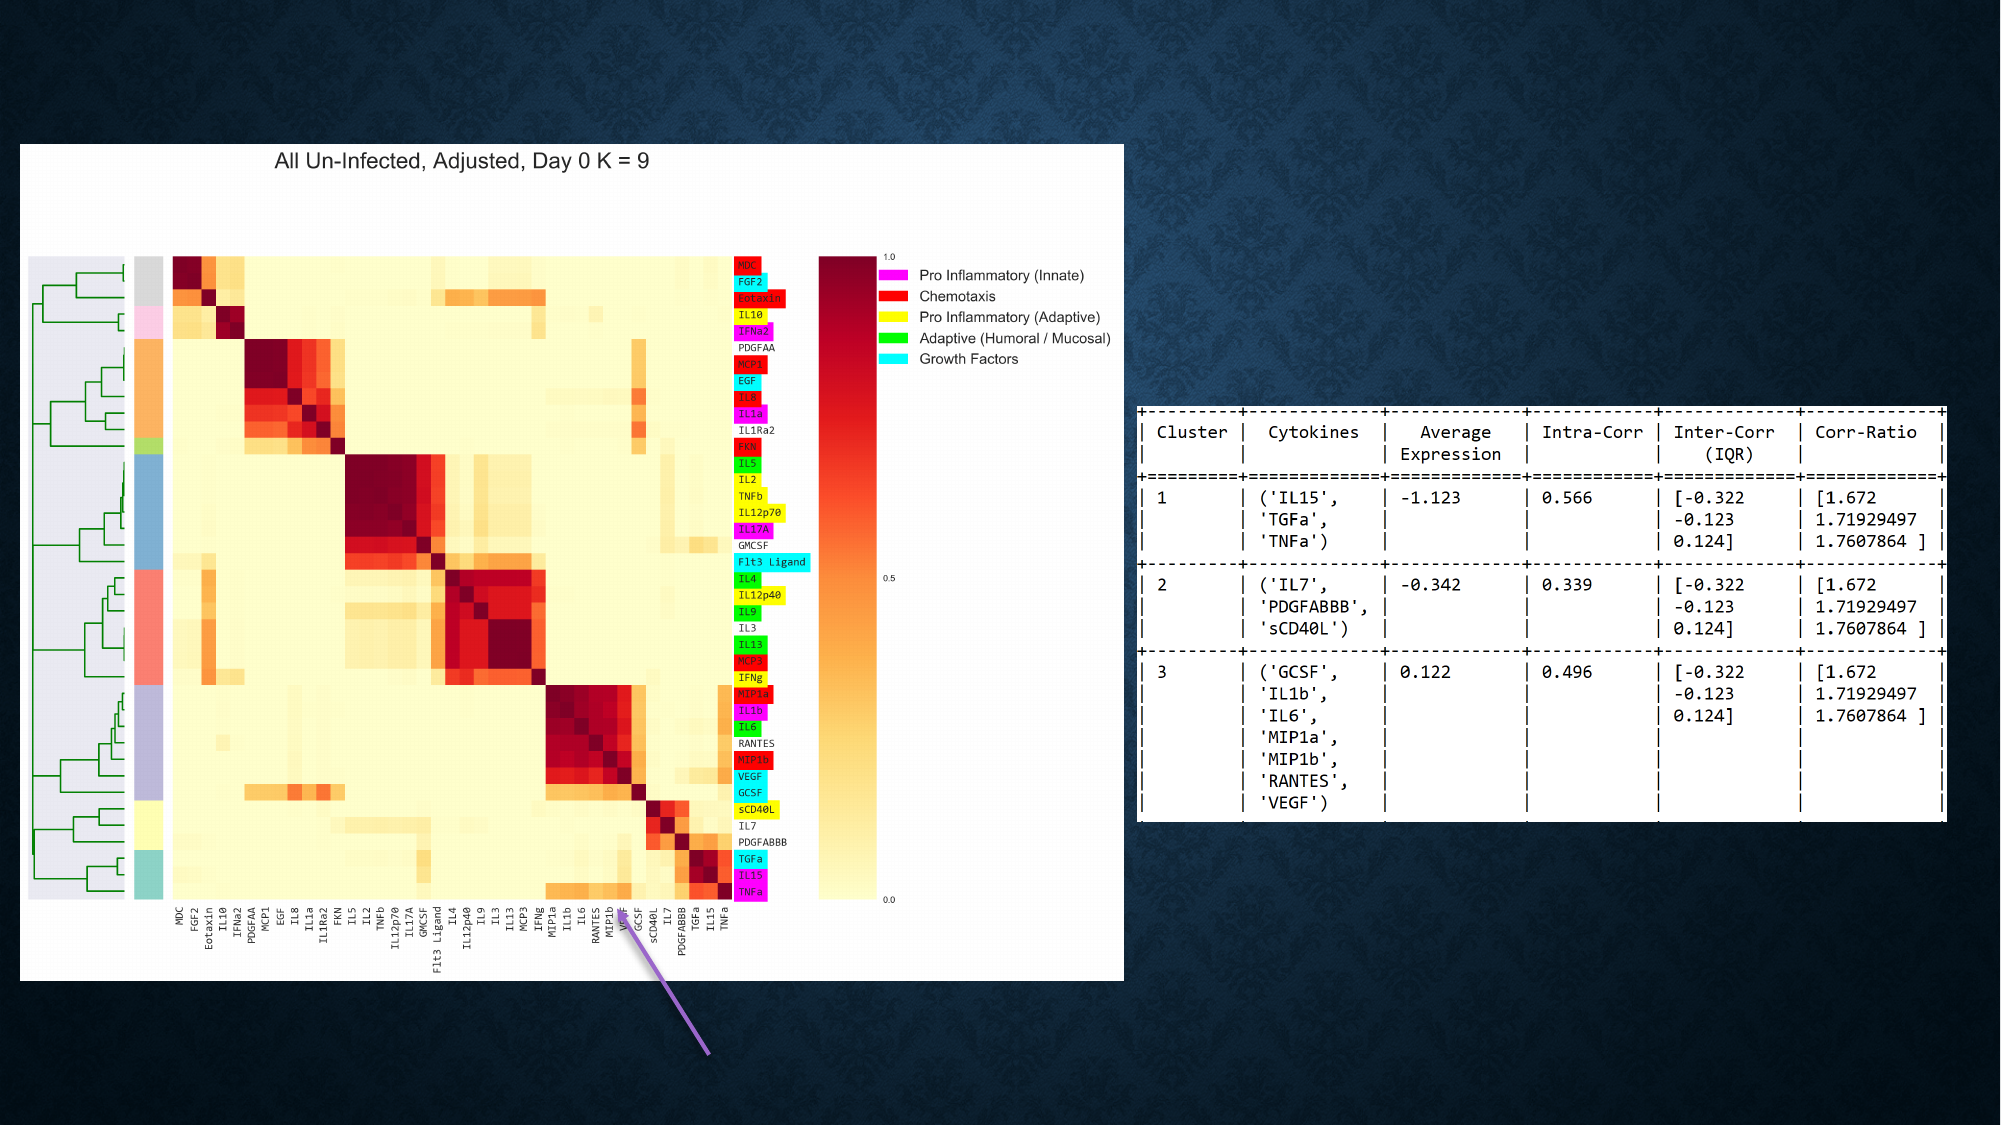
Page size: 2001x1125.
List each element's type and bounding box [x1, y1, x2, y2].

text_box [616, 907, 710, 1056]
picture [1136, 405, 1947, 823]
picture [19, 144, 1124, 981]
